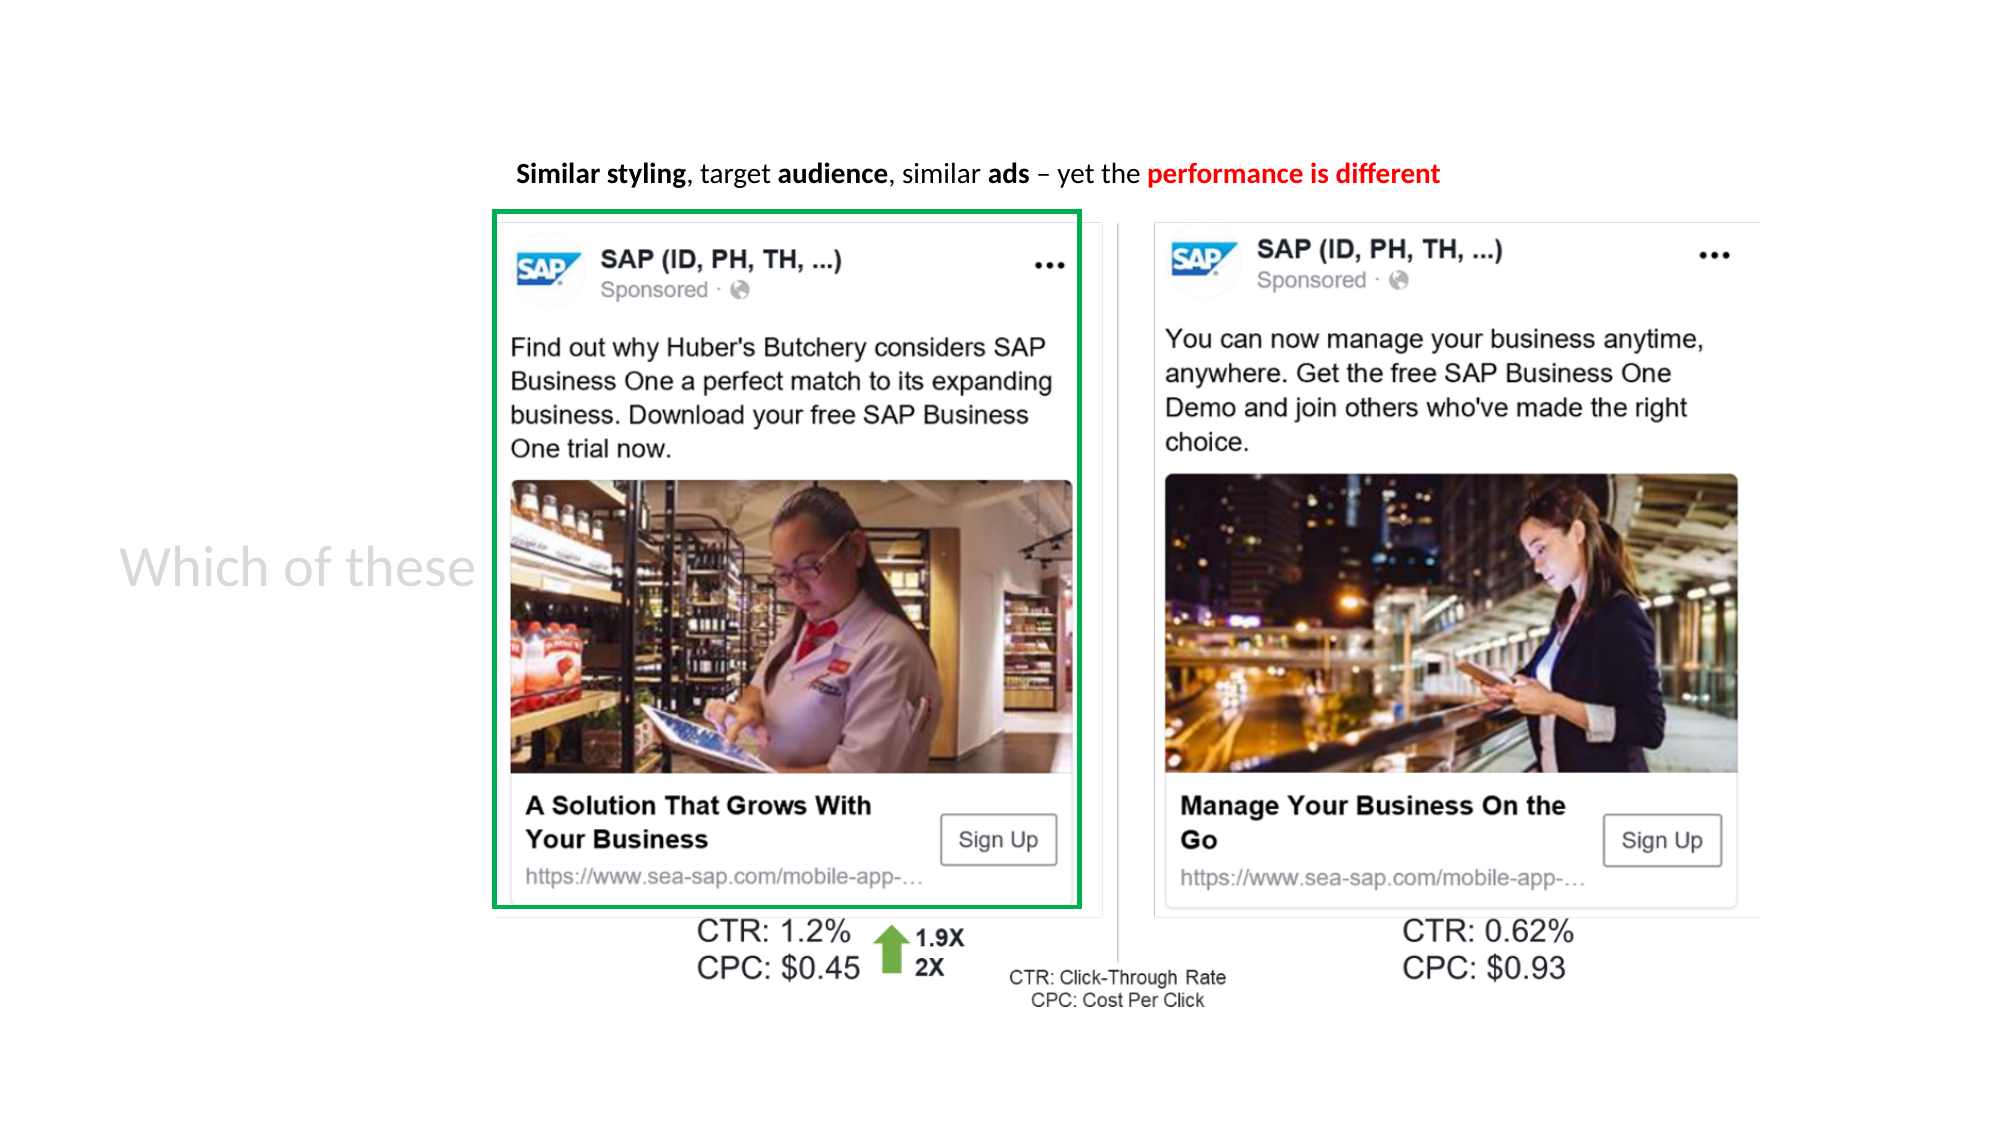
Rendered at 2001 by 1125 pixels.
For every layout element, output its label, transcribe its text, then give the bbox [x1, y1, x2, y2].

list Which of these Facebook Advertisements perform better? [104, 121, 1863, 1014]
text_box Similar styling, target audience, similar ads – yet the performance is different [501, 146, 1470, 197]
picture [494, 209, 1761, 1022]
